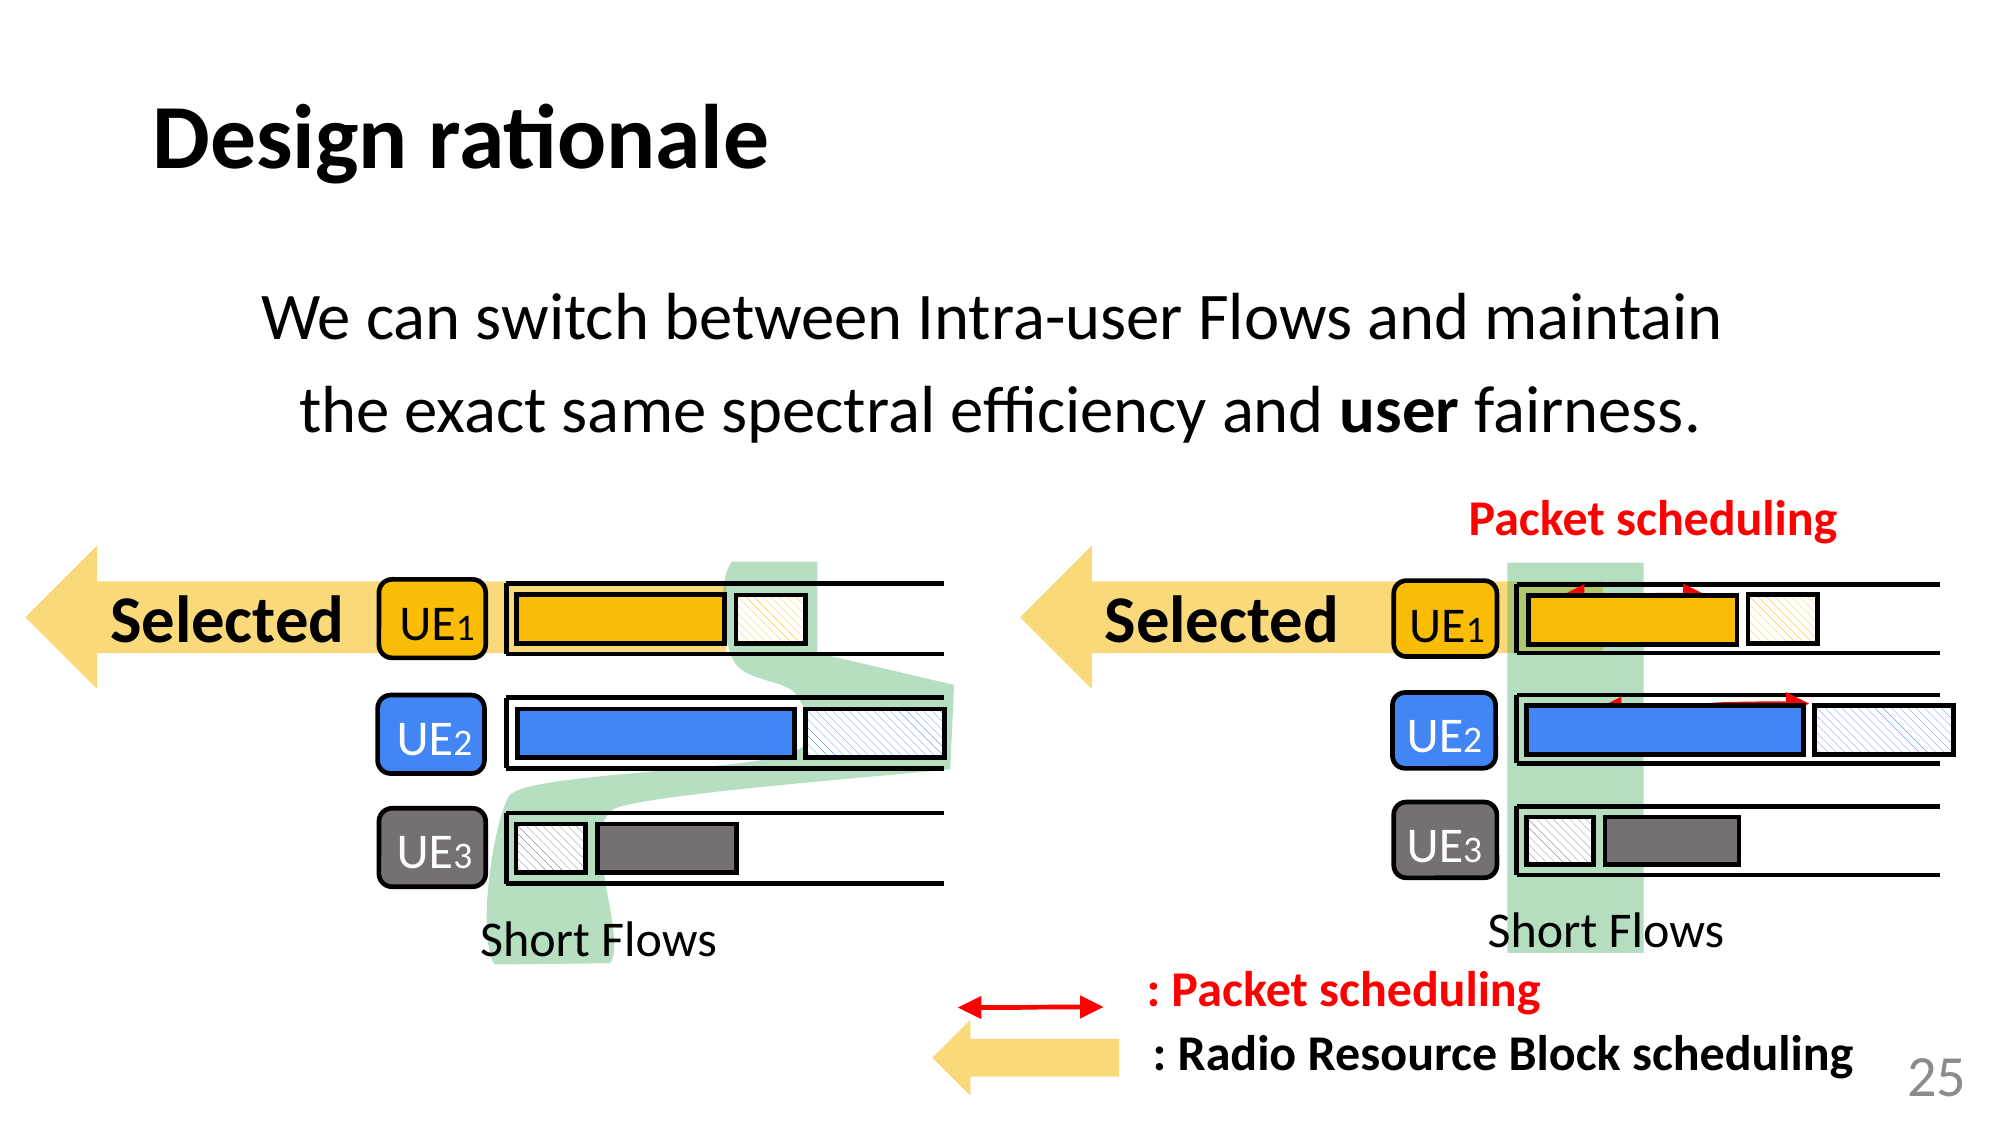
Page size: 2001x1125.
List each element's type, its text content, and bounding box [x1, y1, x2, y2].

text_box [1706, 694, 1941, 764]
list We can switch between Intra-user Flows and maintain the exact same spectral efficiency and user fairness. [32, 274, 1968, 1045]
text_box [1397, 800, 1493, 804]
text_box Selected [1089, 568, 1355, 664]
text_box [1361, 692, 1528, 772]
text_box [1506, 655, 1645, 693]
text_box : Radio Resource Block scheduling [1137, 1012, 1869, 1088]
title Design rationale [137, 59, 1863, 219]
slide_number 25 [1531, 1042, 1982, 1103]
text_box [1516, 806, 1941, 875]
text_box [1634, 561, 1645, 582]
text_box Packet scheduling [1453, 478, 1853, 553]
text_box [23, 609, 32, 626]
text_box : Packet scheduling [1131, 949, 1556, 1024]
text_box Short Flows [1394, 889, 1818, 965]
text_box [1506, 766, 1645, 889]
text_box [1363, 580, 1531, 661]
text_box [930, 1017, 1030, 1099]
text_box Selected [95, 568, 348, 664]
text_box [1516, 694, 1701, 764]
text_box UE3 [1361, 804, 1506, 880]
text_box [1941, 705, 1954, 755]
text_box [1701, 600, 1706, 812]
text_box [1031, 1037, 1121, 1078]
text_box [1506, 561, 1633, 582]
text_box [1634, 584, 1941, 653]
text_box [1531, 584, 1633, 653]
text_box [348, 561, 955, 975]
